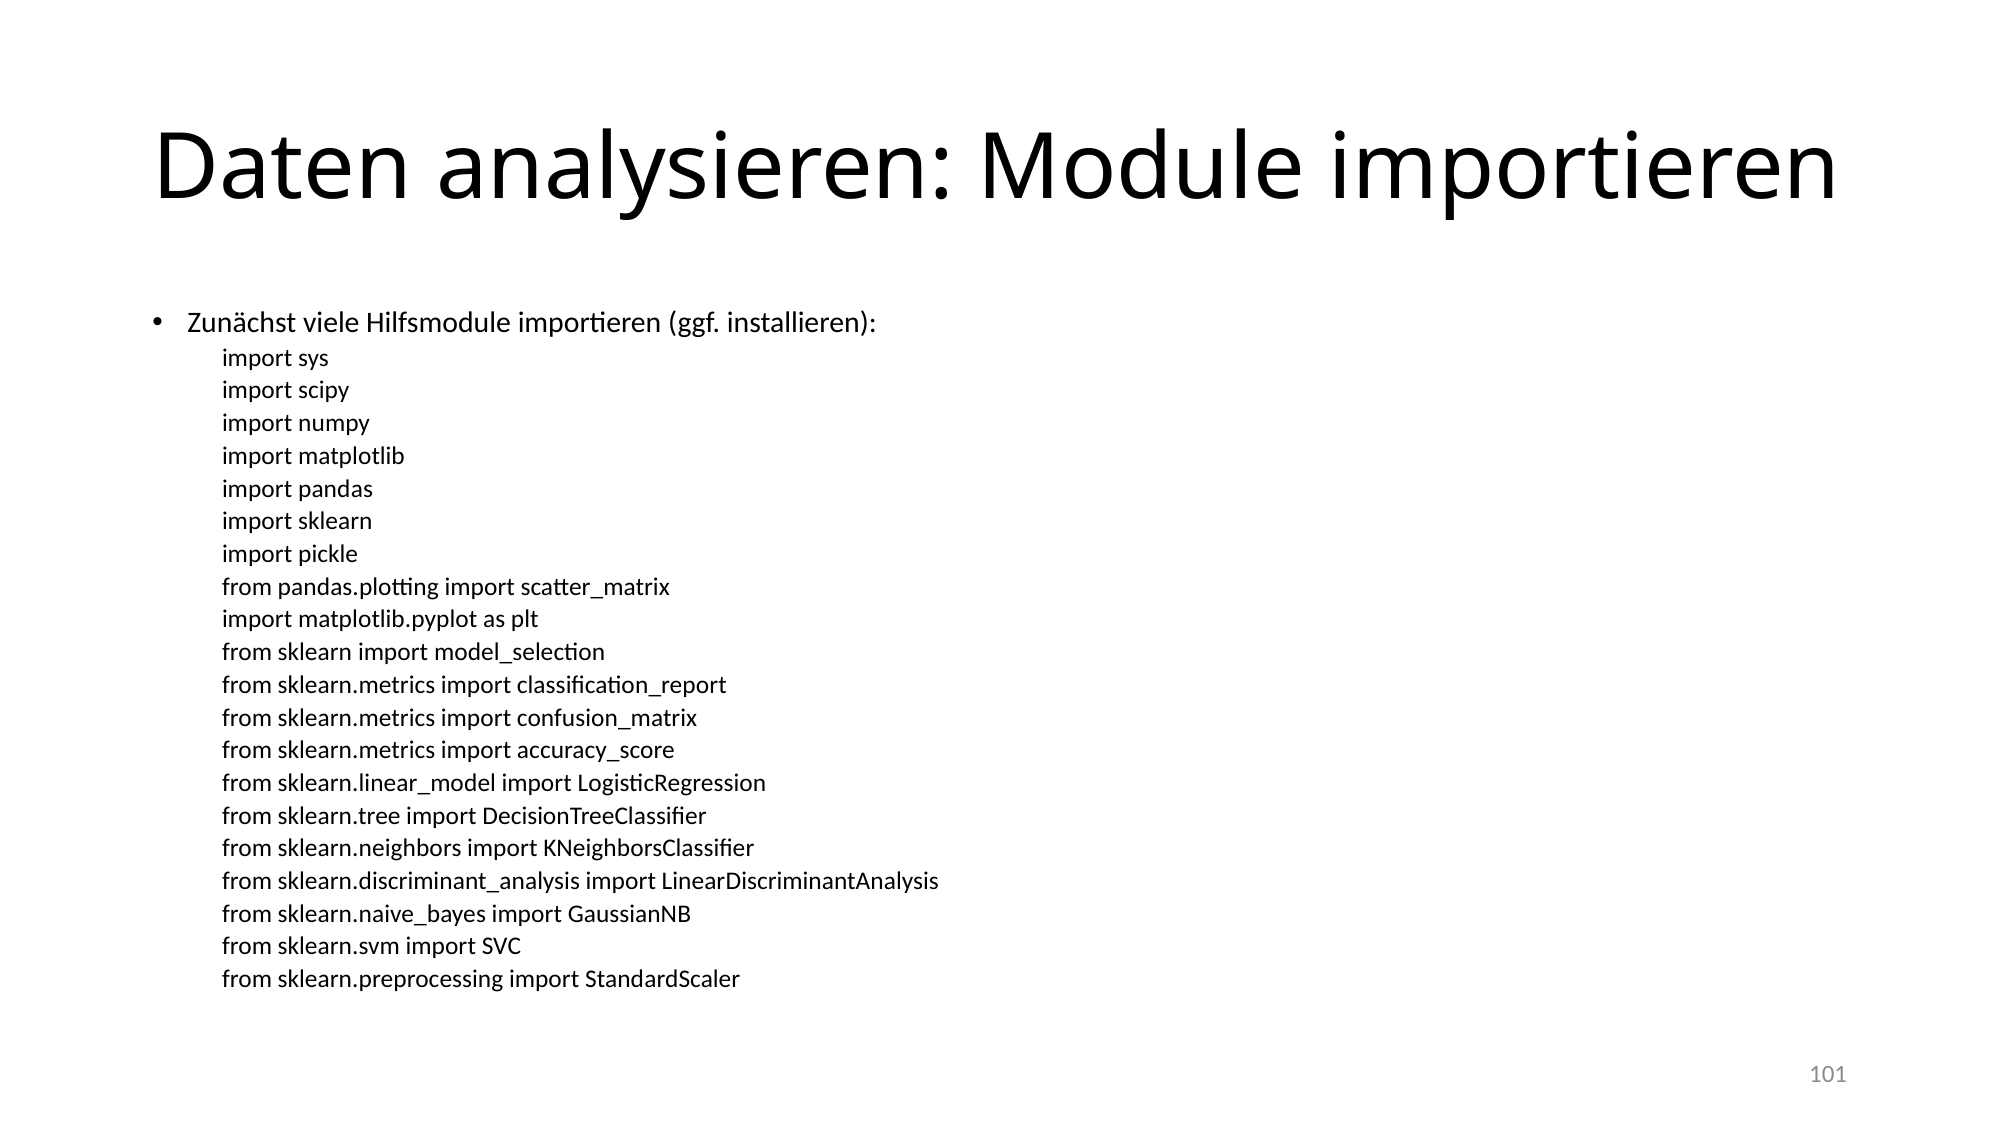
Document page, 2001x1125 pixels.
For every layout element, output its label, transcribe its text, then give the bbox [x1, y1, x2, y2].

title Daten analysieren: Module importieren [137, 59, 1863, 278]
list Zunächst viele Hilfsmodule importieren (ggf. installieren): import sys import scipy import numpy import matplotlib import pandas import sklearn import pickle from pandas.plotting import scatter_matrix import matplotlib.pyplot as plt from sklearn import model_selection from sklearn.metrics import classification_report from sklearn.metrics import confusion_matrix from sklearn.metrics import accuracy_score from sklearn.linear_model import LogisticRegression from sklearn.tree import DecisionTreeClassifier from sklearn.neighbors import KNeighborsClassifier from sklearn.discriminant_analysis import LinearDiscriminantAnalysis from sklearn.naive_bayes import GaussianNB from sklearn.svm import SVC from sklearn.preprocessing import StandardScaler [137, 299, 1863, 1014]
slide_number 101 [1412, 1042, 1863, 1103]
